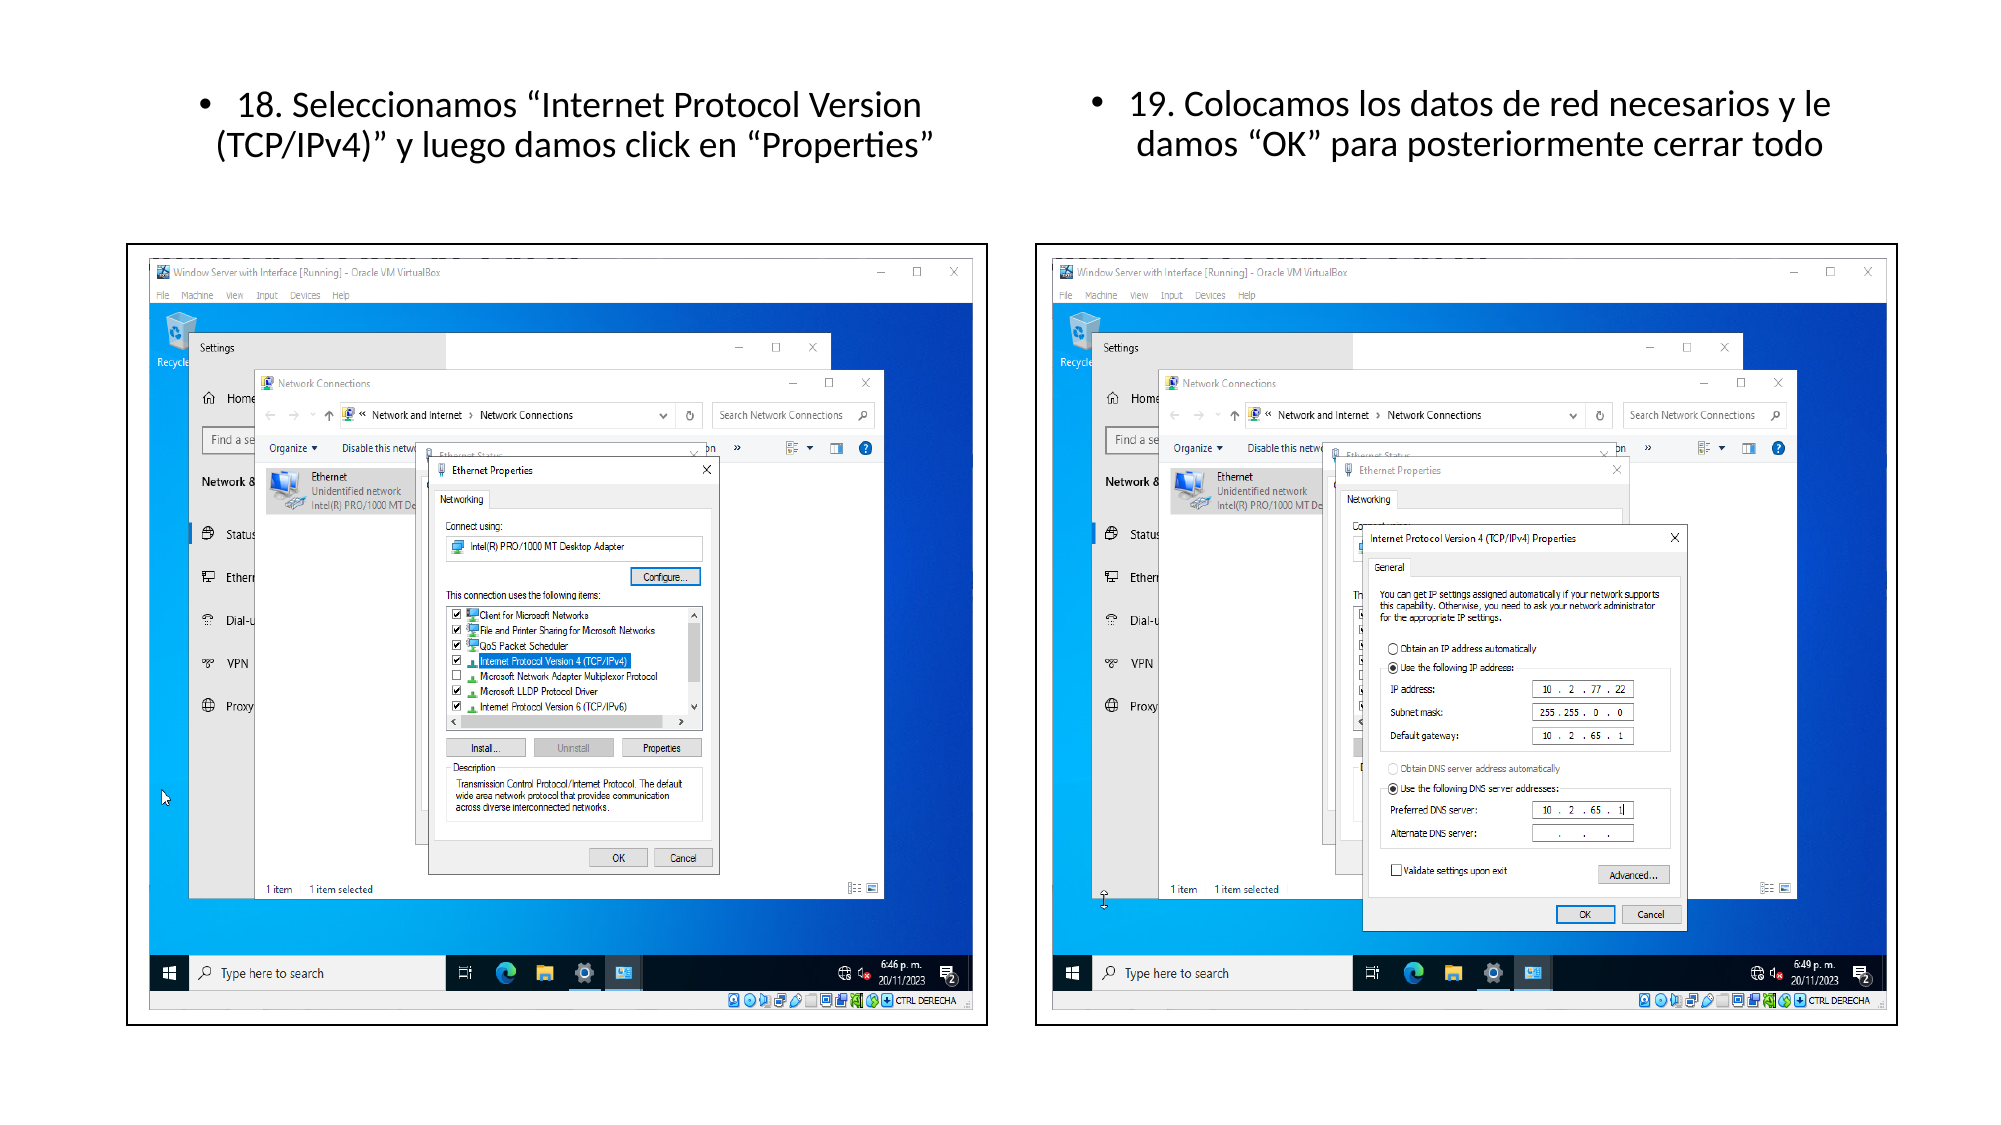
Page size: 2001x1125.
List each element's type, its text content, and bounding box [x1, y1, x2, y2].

picture [149, 258, 973, 1010]
text_box [126, 243, 988, 1026]
text_box [1035, 243, 1898, 1026]
picture [1052, 258, 1887, 1010]
text_box 18. Seleccionamos “Internet Protocol Version (TCP/IPv4)” y luego damos click en “Properties” [137, 77, 984, 213]
picture [149, 356, 162, 361]
text_box 19. Colocamos los datos de red necesarios y le damos “OK” para posteriormente cerrar todo [1036, 76, 1887, 212]
picture [163, 793, 169, 802]
picture [1052, 356, 1065, 361]
